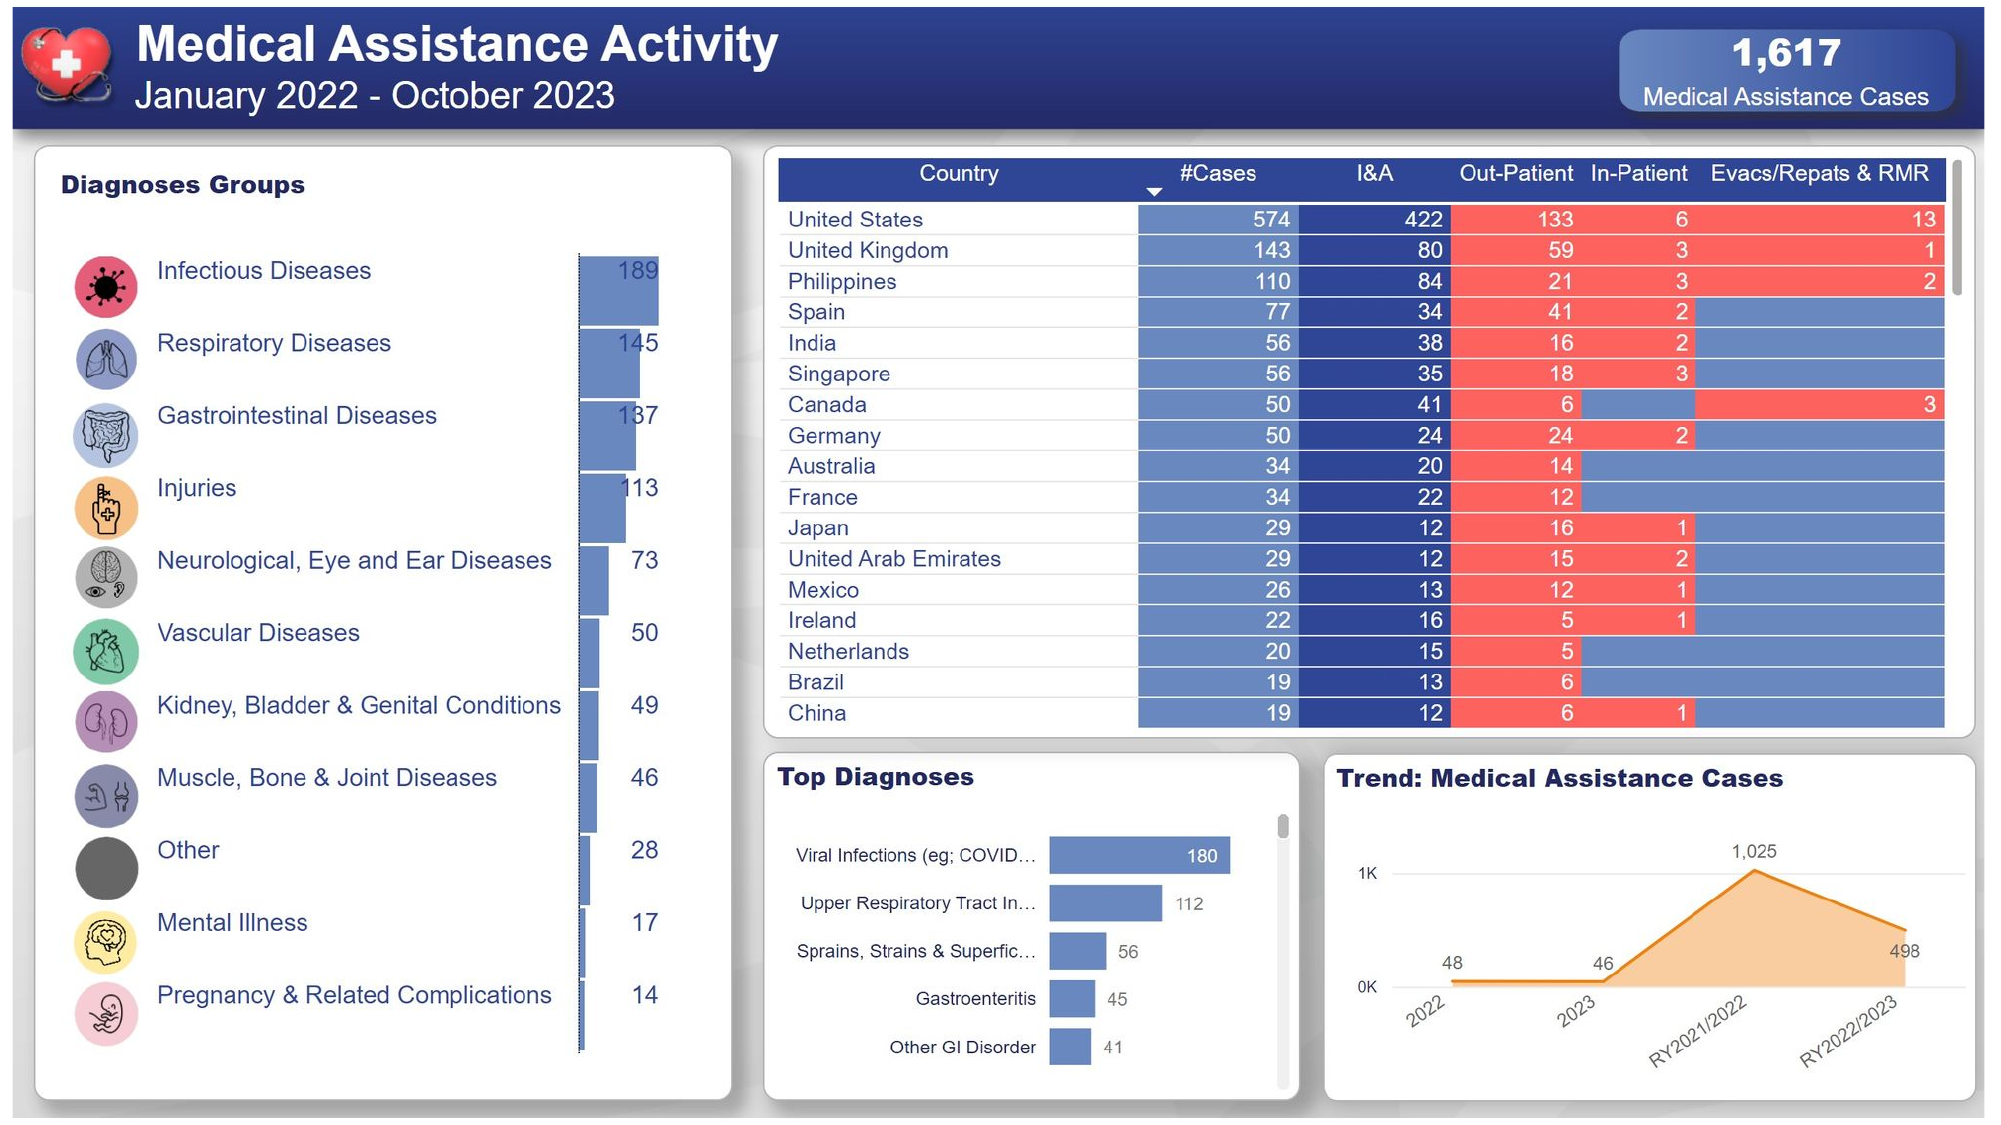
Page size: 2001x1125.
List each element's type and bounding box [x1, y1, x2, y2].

text_box [12, 0, 1985, 1125]
